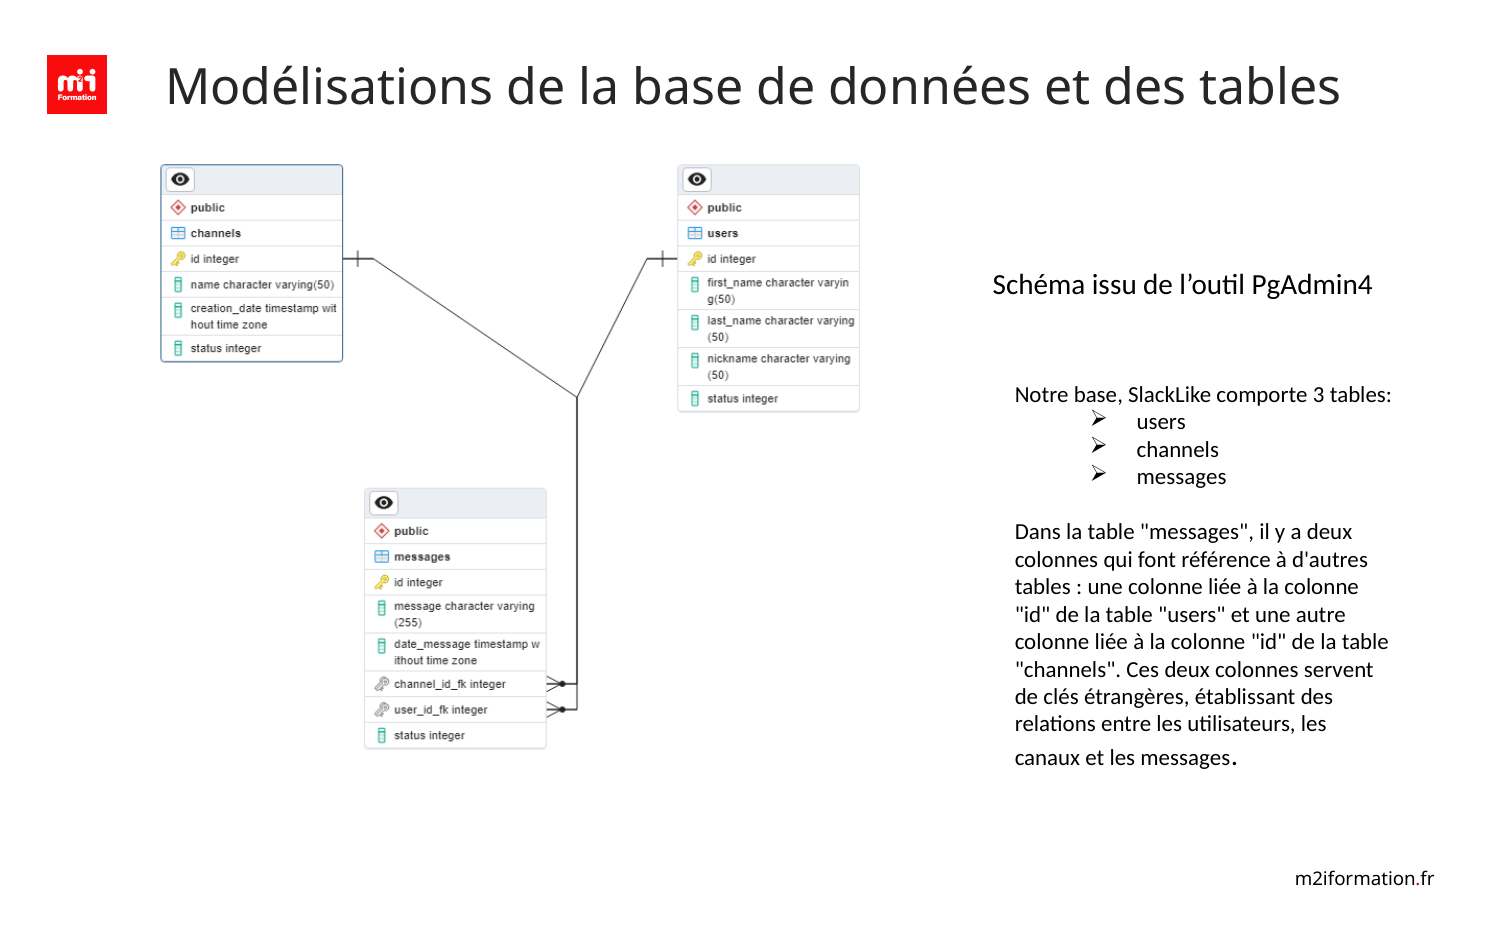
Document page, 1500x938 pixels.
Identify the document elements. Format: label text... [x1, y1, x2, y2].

picture [149, 154, 908, 844]
text_box Notre base, SlackLike comporte 3 tables: users channels messages Dans la table "messages", il y a deux colonnes qui font référence à d'autres tables : une colonne liée à la colonne "id" de la table "users" et une autre colonne liée à la colonne "id" de la table "channels". Ces deux colonnes servent de clés étrangères, établissant des relations entre les utilisateurs, les canaux et les messages. [999, 372, 1411, 779]
title Modélisations de la base de données et des tables [150, 45, 1451, 124]
text_box Schéma issu de l’outil PgAdmin4 [977, 258, 1461, 308]
